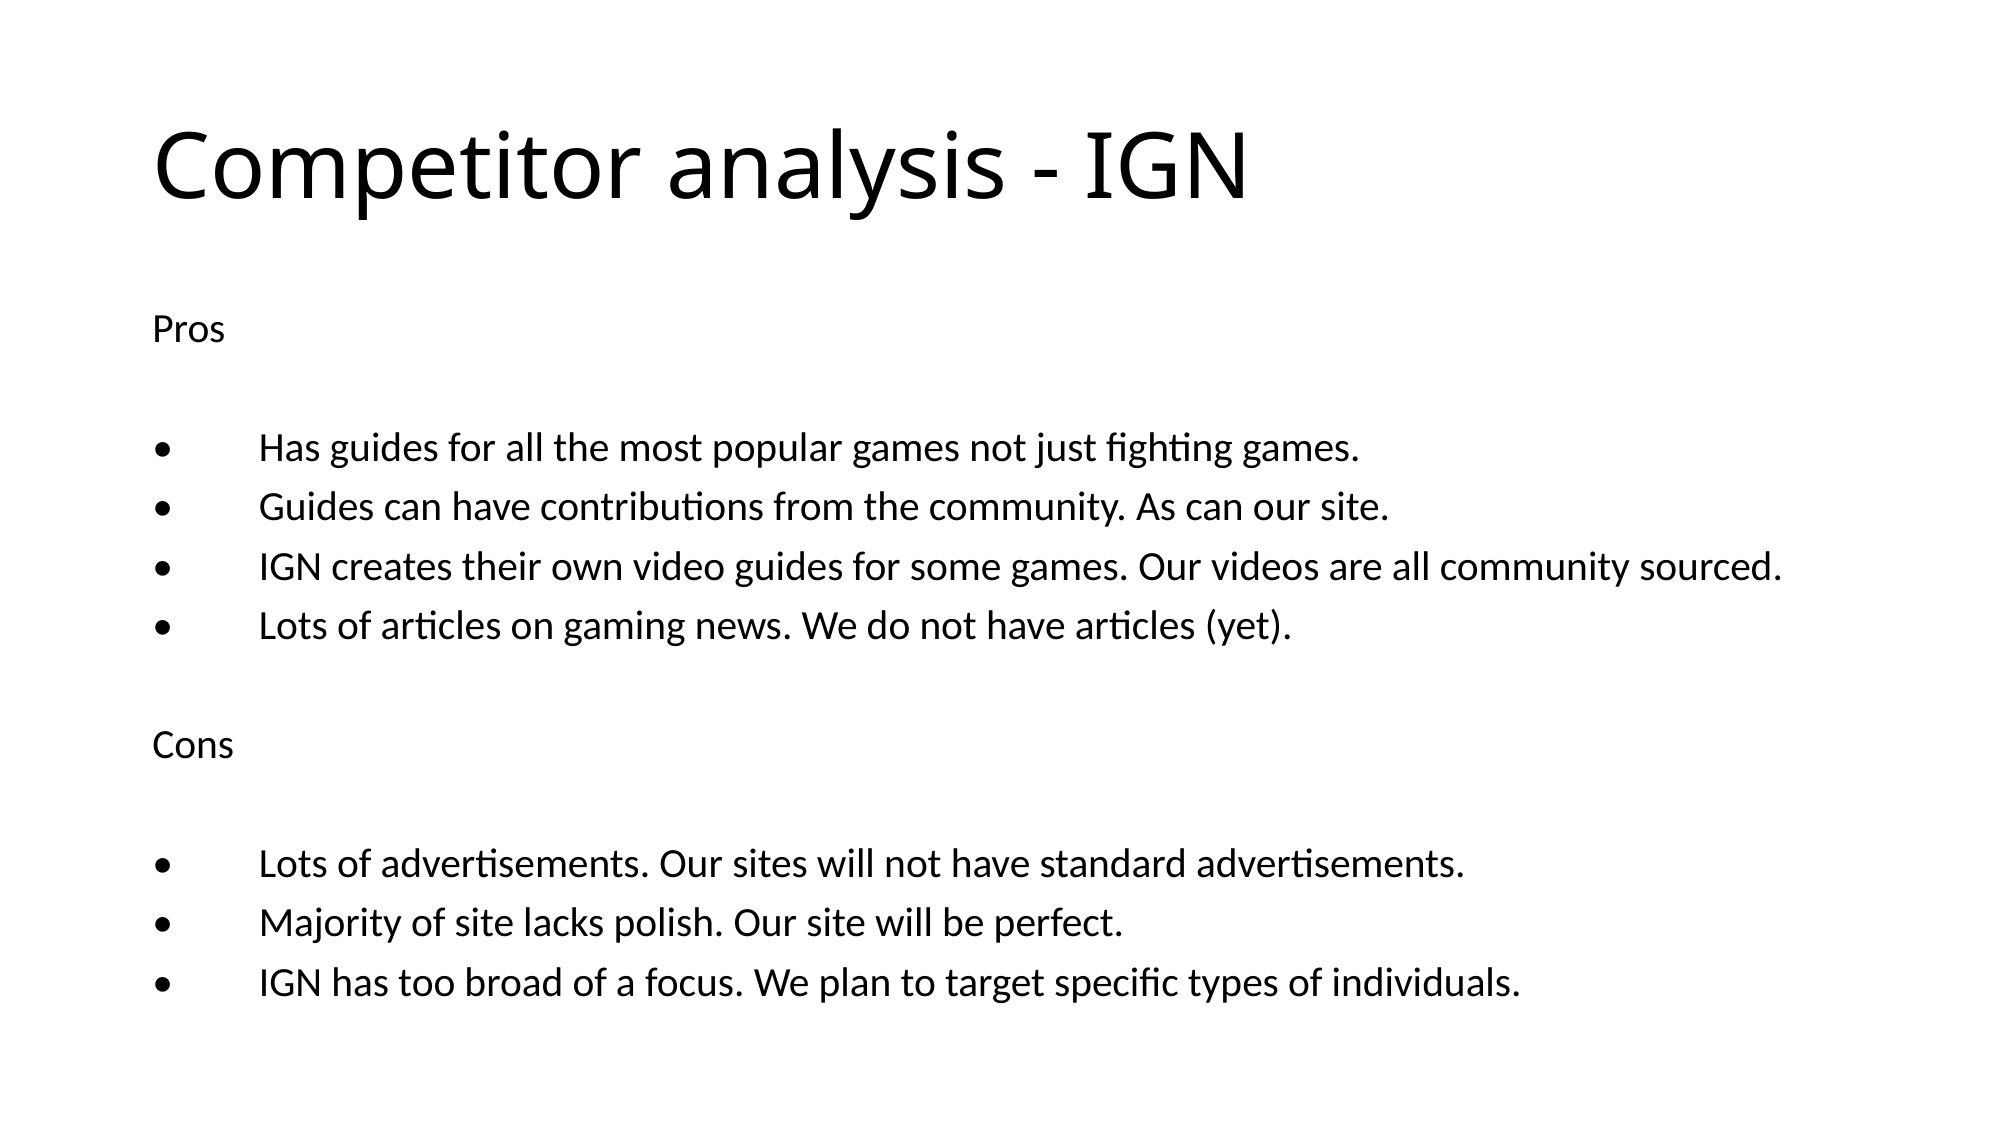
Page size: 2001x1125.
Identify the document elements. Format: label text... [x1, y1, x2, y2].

title Competitor analysis - IGN [137, 59, 1863, 278]
list Pros • Has guides for all the most popular games not just fighting games. • Guides can have contributions from the community. As can our site. • IGN creates their own video guides for some games. Our videos are all community sourced. • Lots of articles on gaming news. We do not have articles (yet). Cons • Lots of advertisements. Our sites will not have standard advertisements. • Majority of site lacks polish. Our site will be perfect. • IGN has too broad of a focus. We plan to target specific types of individuals. [137, 299, 1863, 1014]
